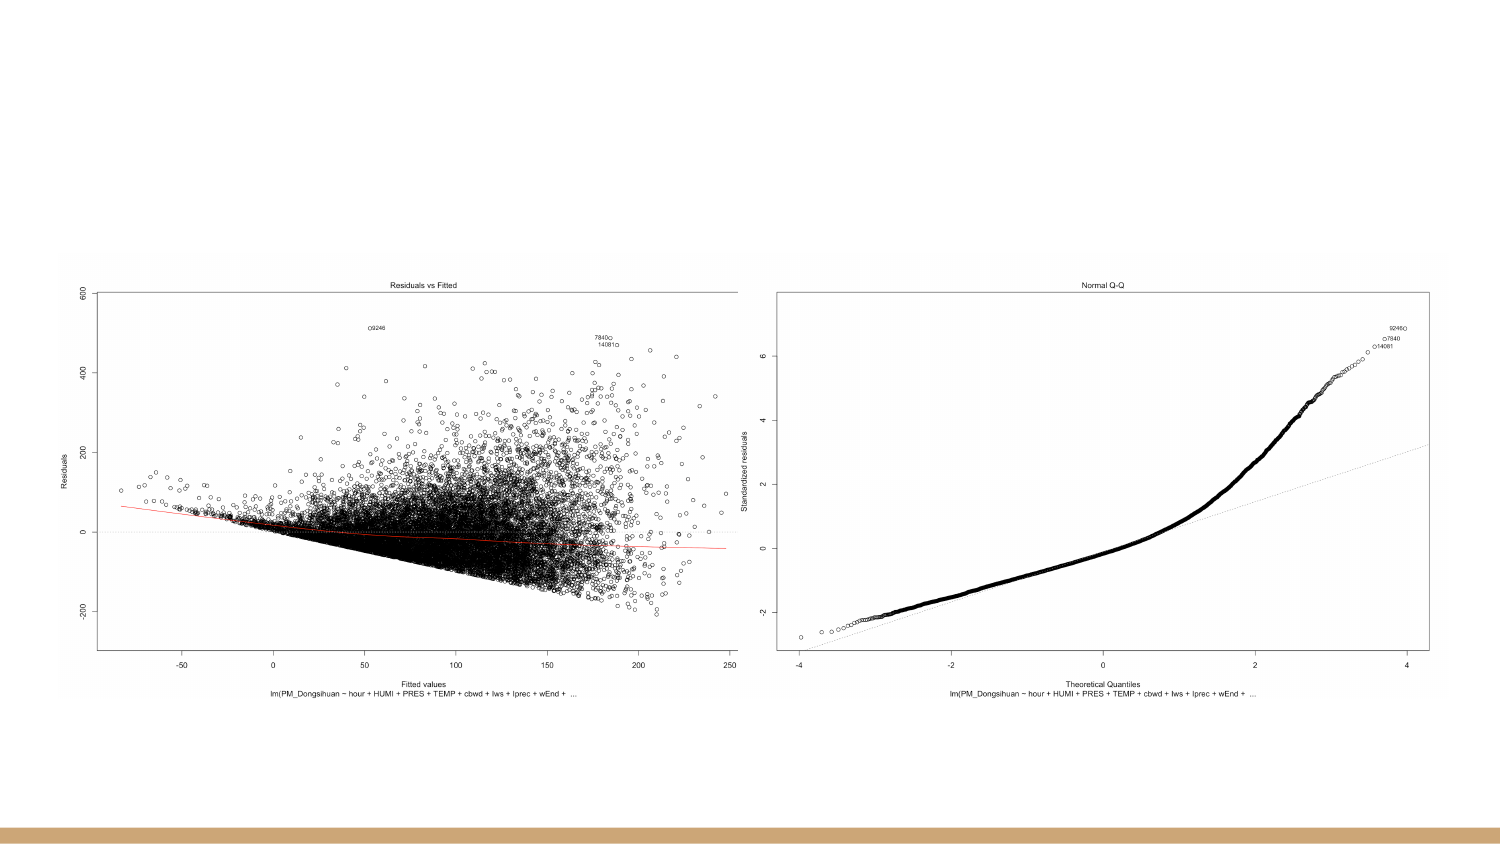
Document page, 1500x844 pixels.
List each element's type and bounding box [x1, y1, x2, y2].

picture [58, 253, 1450, 699]
